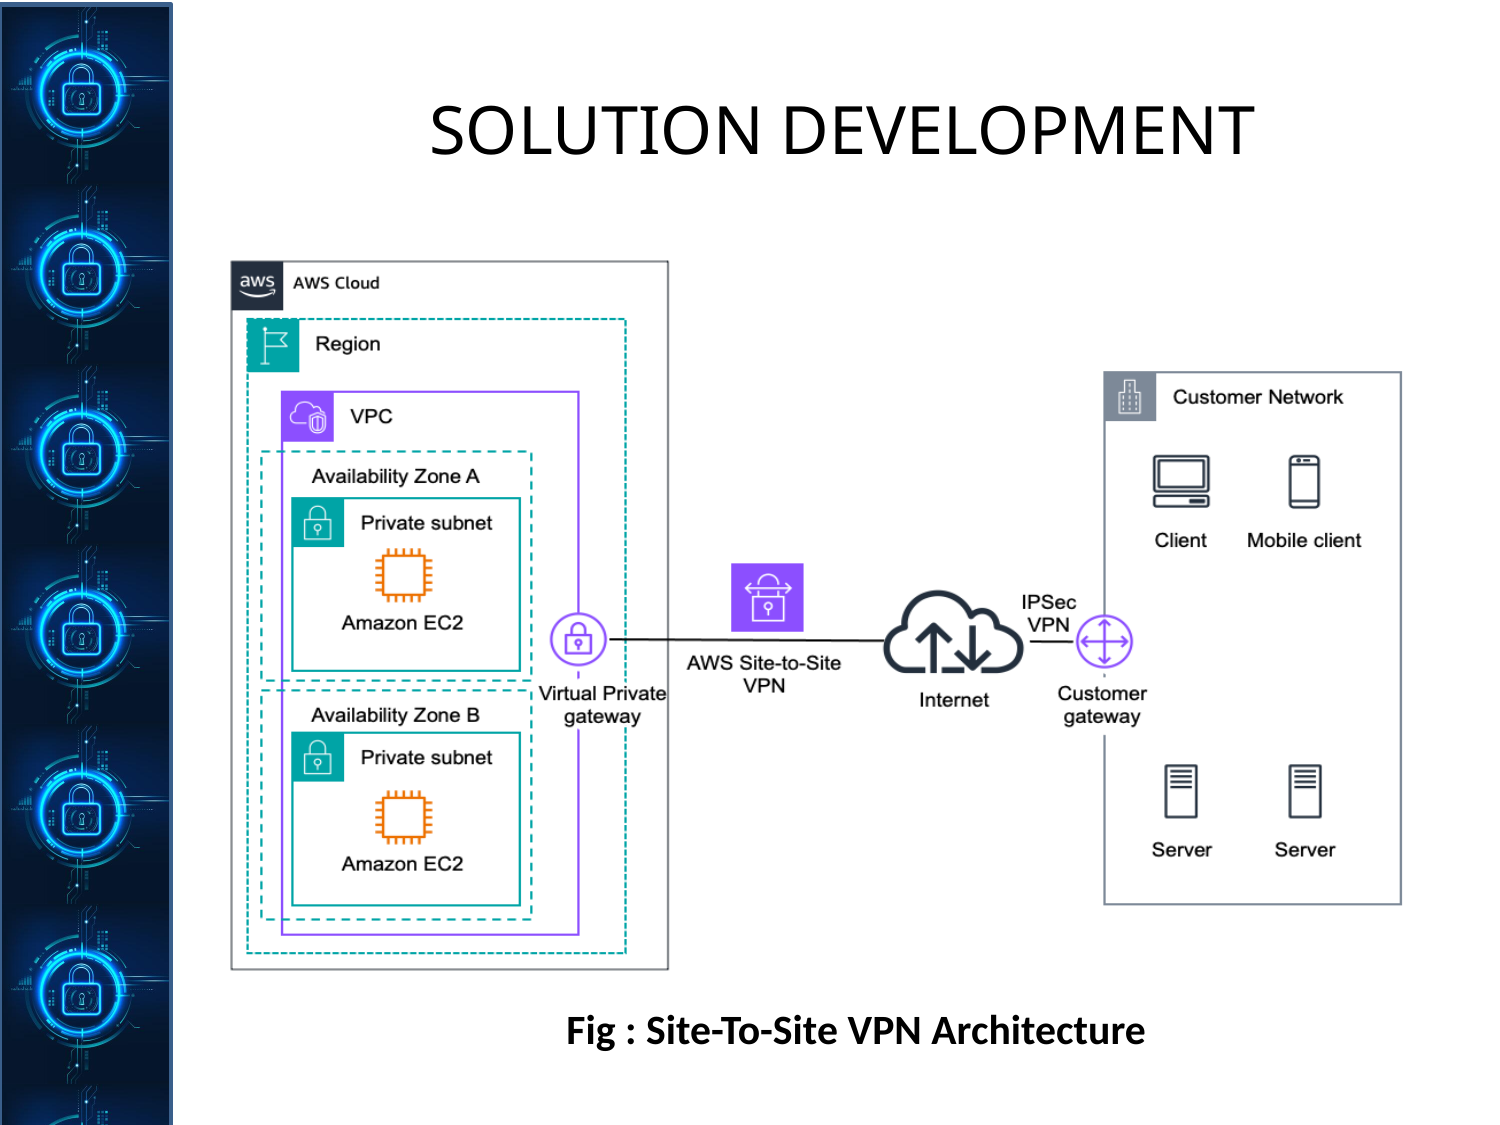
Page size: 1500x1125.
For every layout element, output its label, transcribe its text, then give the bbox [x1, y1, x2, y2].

title SOLUTION DEVELOPMENT [227, 90, 1458, 165]
text_box Fig : Site-To-Site VPN Architecture [360, 995, 1353, 1061]
text_box [0, 2, 173, 1125]
picture [227, 255, 1409, 977]
